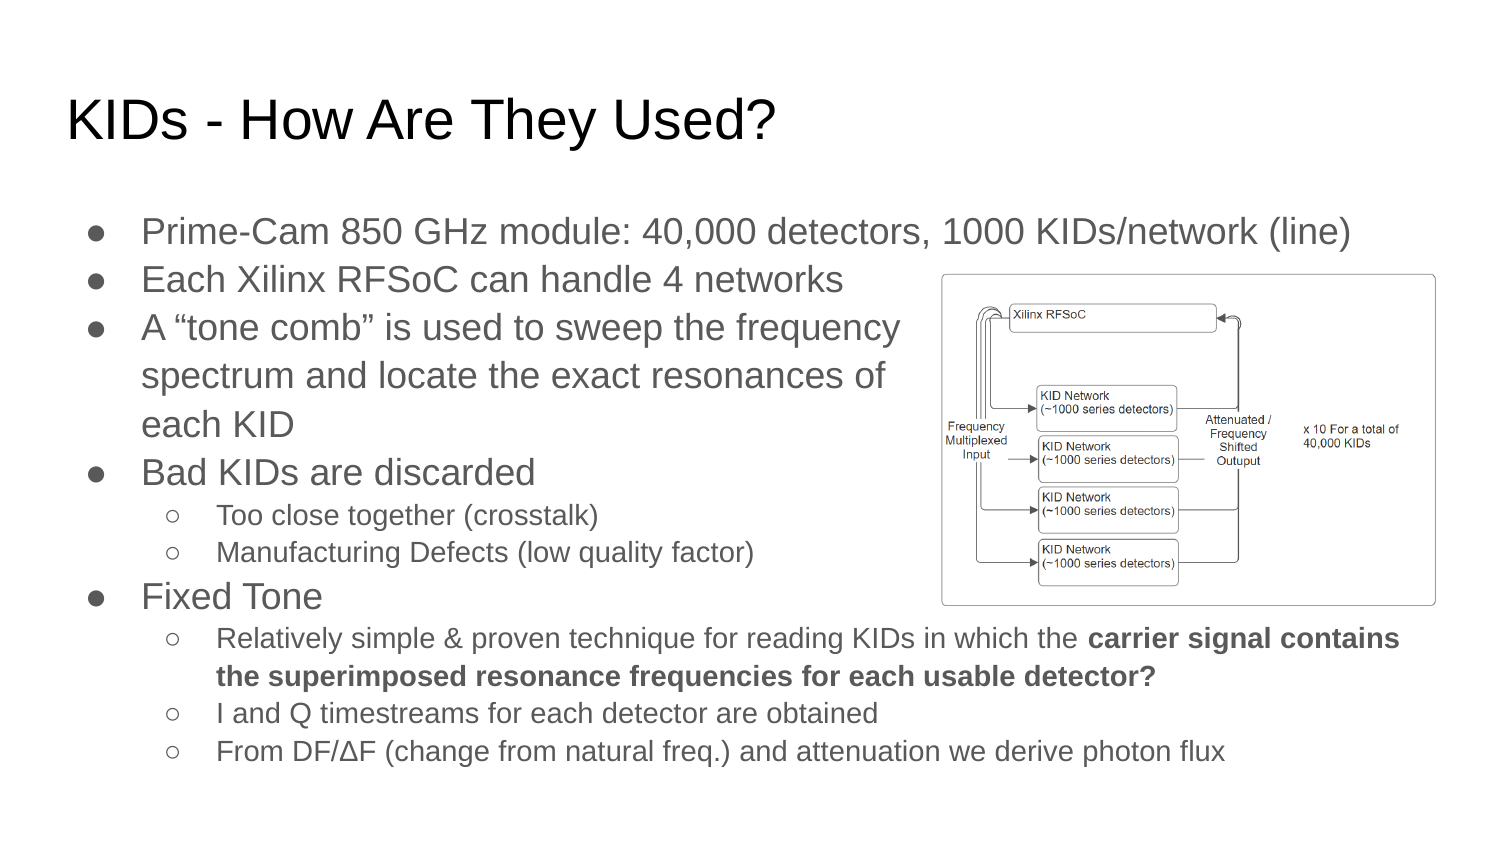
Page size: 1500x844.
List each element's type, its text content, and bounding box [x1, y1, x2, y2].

picture [936, 266, 1450, 614]
title KIDs - How Are They Used? [51, 72, 1449, 167]
list Prime-Cam 850 GHz module: 40,000 detectors, 1000 KIDs/network (line) Each Xilinx RFSoC can handle 4 networks A “tone comb” is used to sweep the frequency spectrum and locate the exact resonances of each KID Bad KIDs are discarded Too close together (crosstalk) Manufacturing Defects (low quality factor) Fixed Tone Relatively simple & proven technique for reading KIDs in which the carrier signal contains the superimposed resonance frequencies for each usable detector? I and Q timestreams for each detector are obtained From DF/ΔF (change from natural freq.) and attenuation we derive photon flux [51, 189, 1449, 790]
